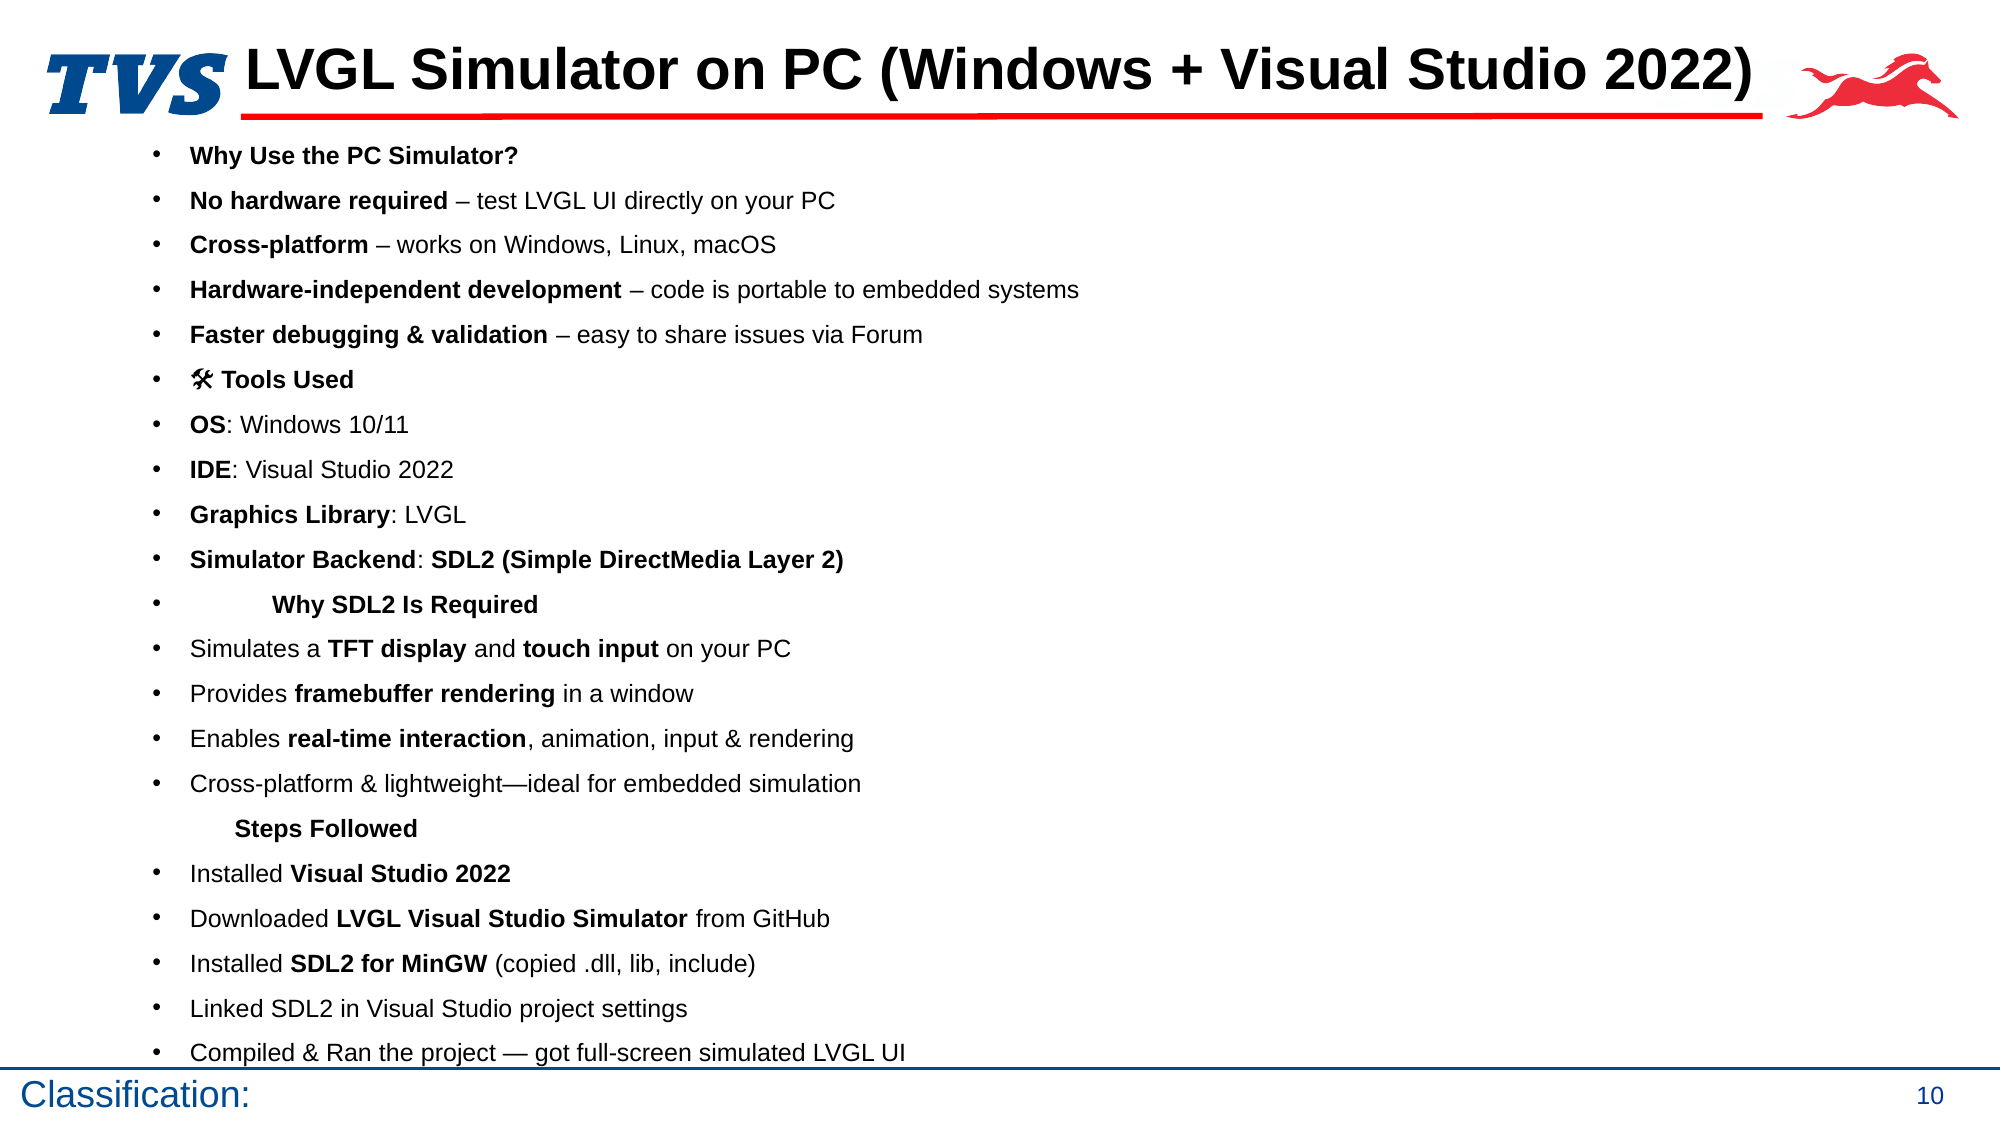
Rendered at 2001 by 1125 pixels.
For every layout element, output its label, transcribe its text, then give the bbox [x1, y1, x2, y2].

picture [1641, 40, 1970, 139]
title LVGL Simulator on PC (Windows + Visual Studio 2022) [137, 31, 1863, 100]
picture [30, 31, 239, 135]
slide_number 10 [1509, 1064, 1960, 1125]
list Why Use the PC Simulator? No hardware required – test LVGL UI directly on your PC Cross-platform – works on Windows, Linux, macOS Hardware-independent development – code is portable to embedded systems Faster debugging & validation – easy to share issues via Forum 🛠️ Tools Used OS: Windows 10/11 IDE: Visual Studio 2022 Graphics Library: LVGL Simulator Backend: SDL2 (Simple DirectMedia Layer 2) Why SDL2 Is Required Simulates a TFT display and touch input on your PC Provides framebuffer rendering in a window Enables real-time interaction, animation, input & rendering Cross-platform & lightweight—ideal for embedded simulation Steps Followed Installed Visual Studio 2022 Downloaded LVGL Visual Studio Simulator from GitHub Installed SDL2 for MinGW (copied .dll, lib, include) Linked SDL2 in Visual Studio project settings Compiled & Ran the project — got full-screen simulated LVGL UI [137, 116, 1863, 1063]
